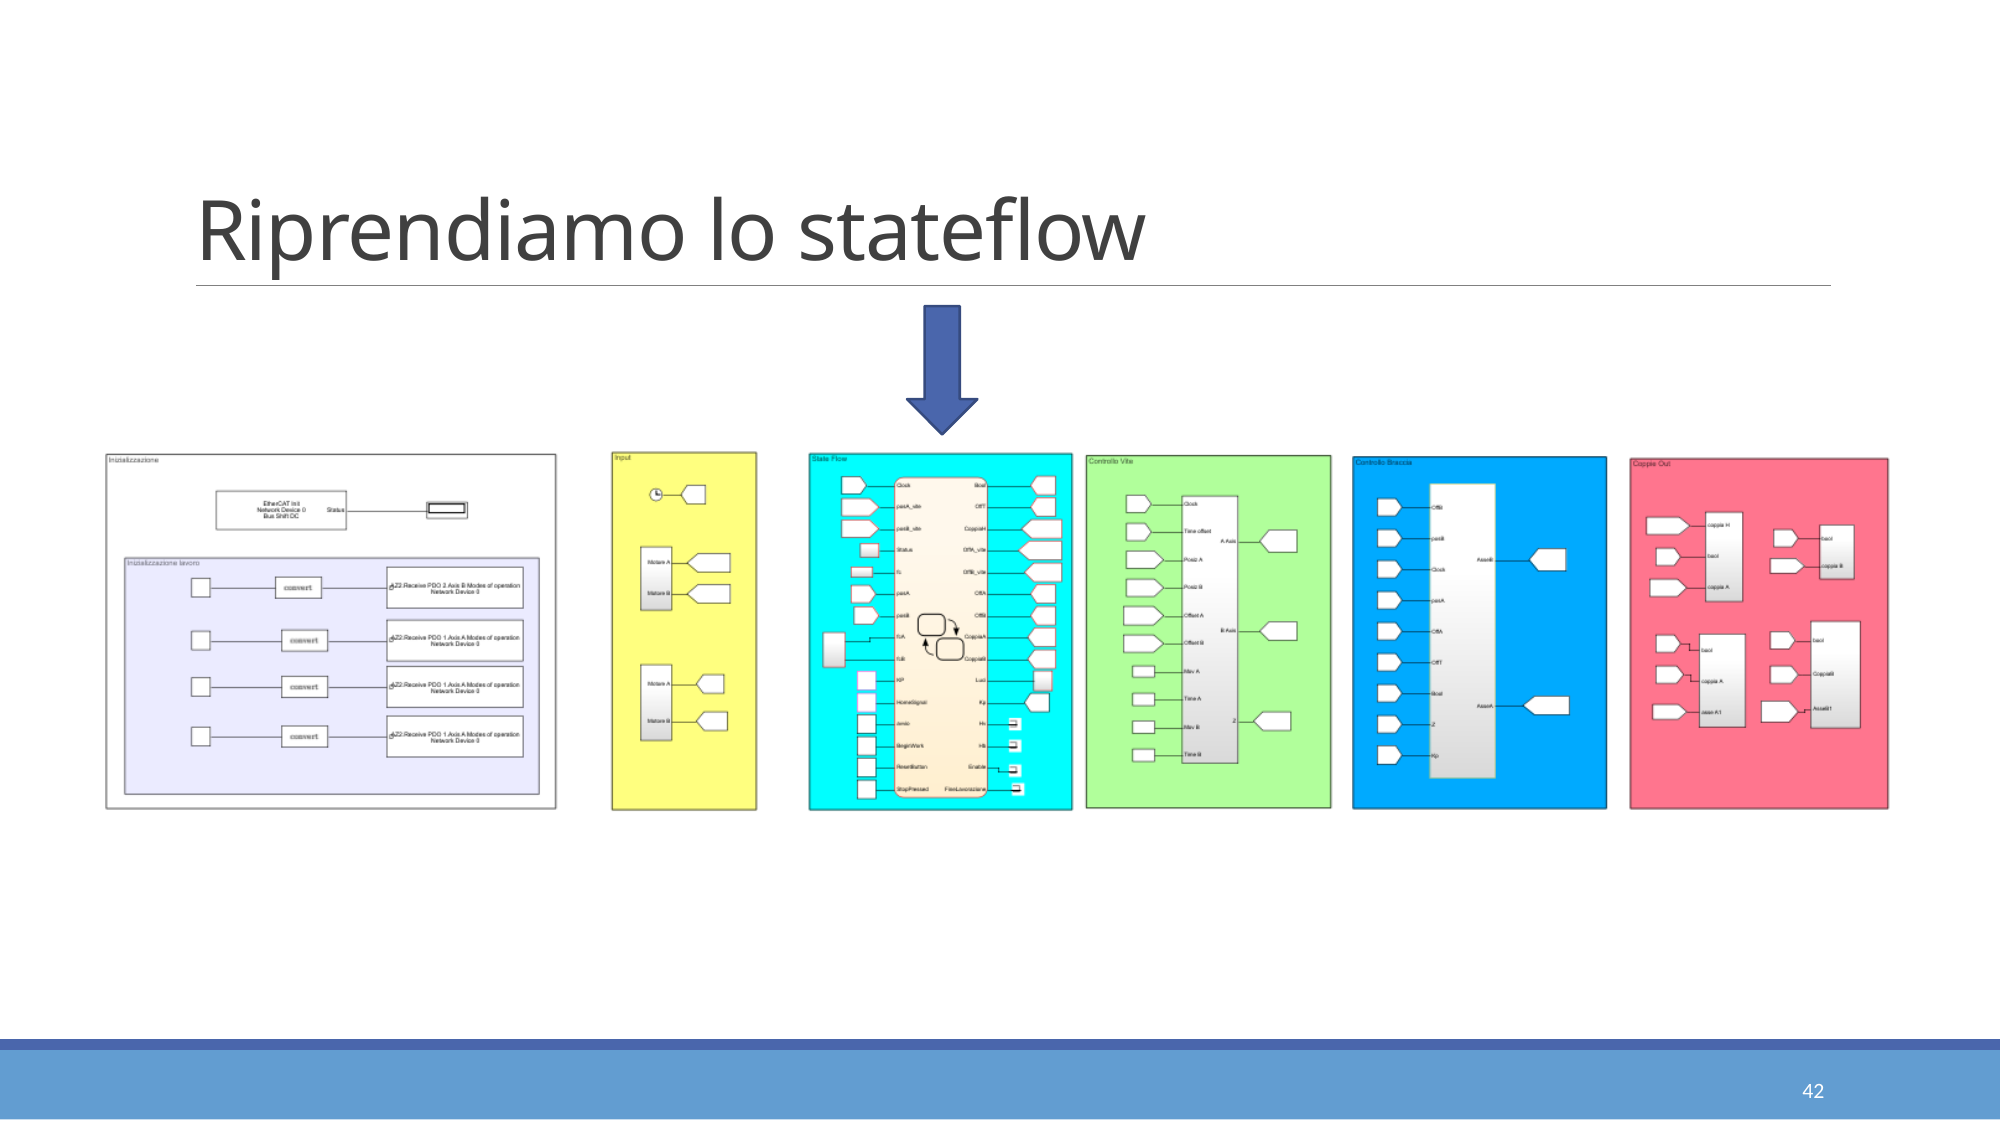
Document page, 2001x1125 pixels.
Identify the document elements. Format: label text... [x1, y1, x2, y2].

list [98, 433, 1902, 821]
slide_number 42 [1624, 1059, 1840, 1120]
title Riprendiamo lo stateflow [180, 47, 1830, 285]
text_box [905, 304, 979, 430]
